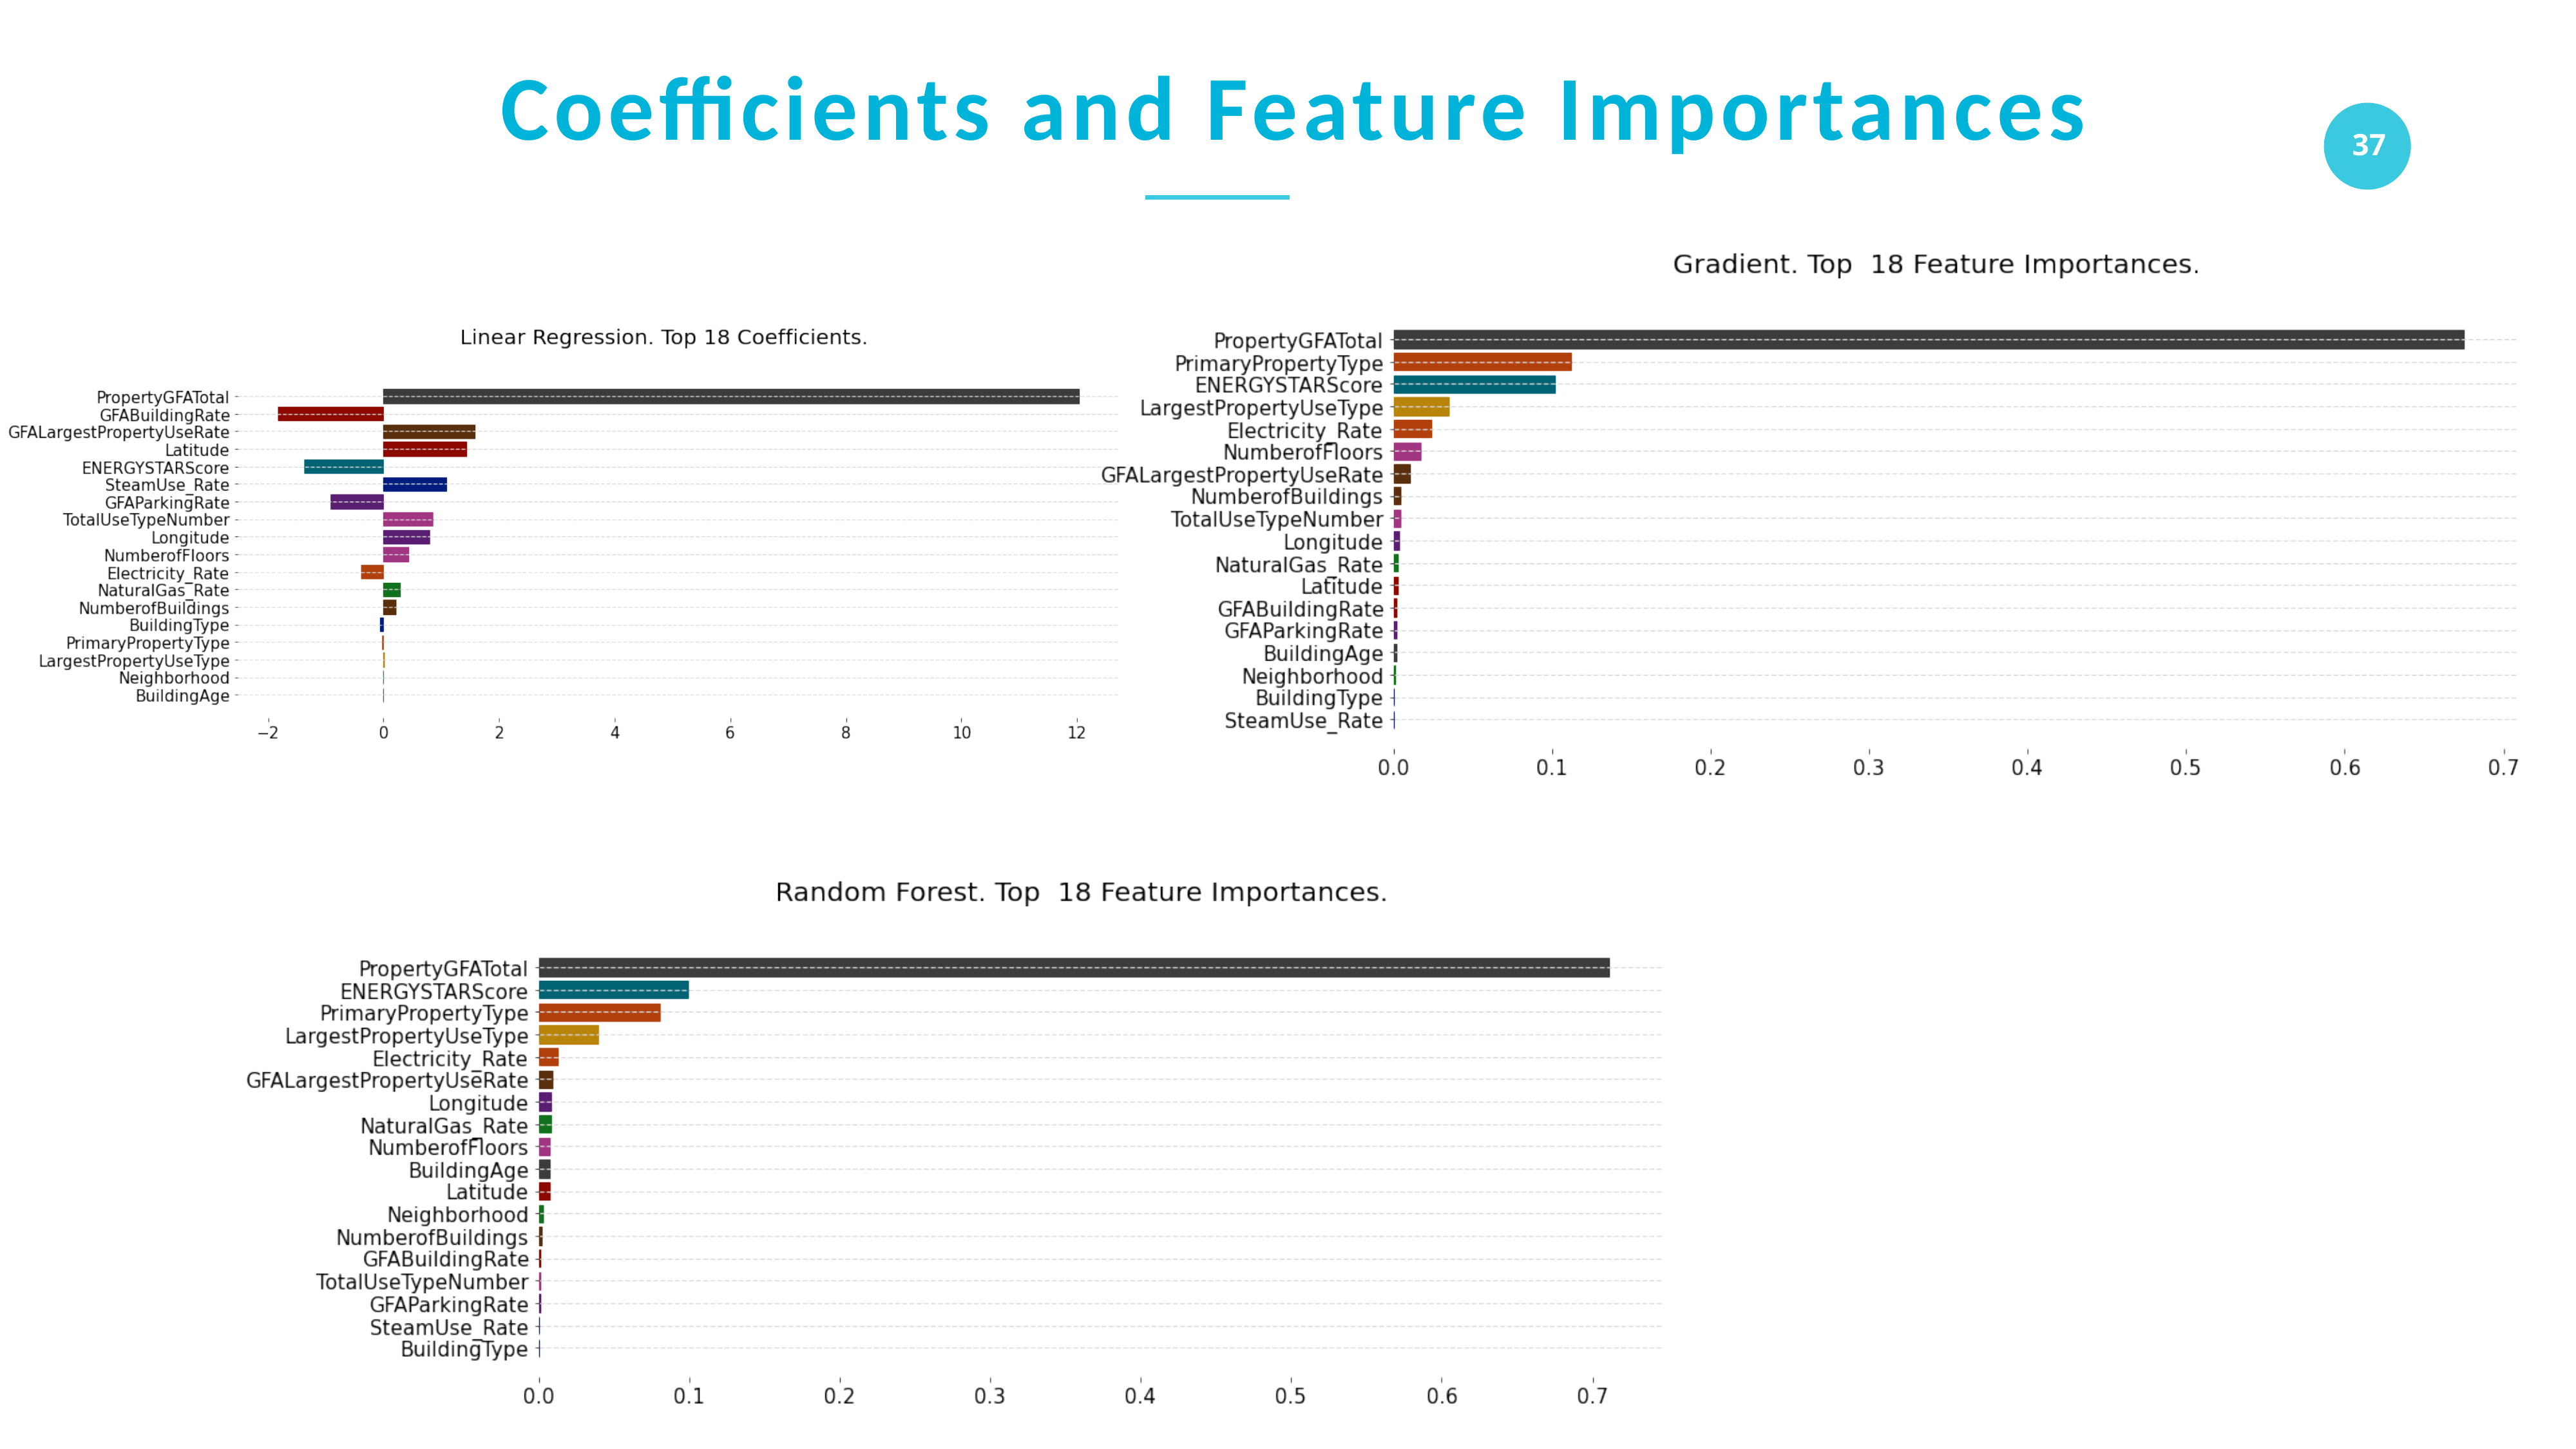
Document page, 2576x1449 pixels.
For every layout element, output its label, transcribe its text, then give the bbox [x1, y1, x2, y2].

text_box Coefficients and Feature Importances [491, 48, 2088, 158]
picture [236, 872, 1671, 1416]
picture [0, 244, 2528, 788]
